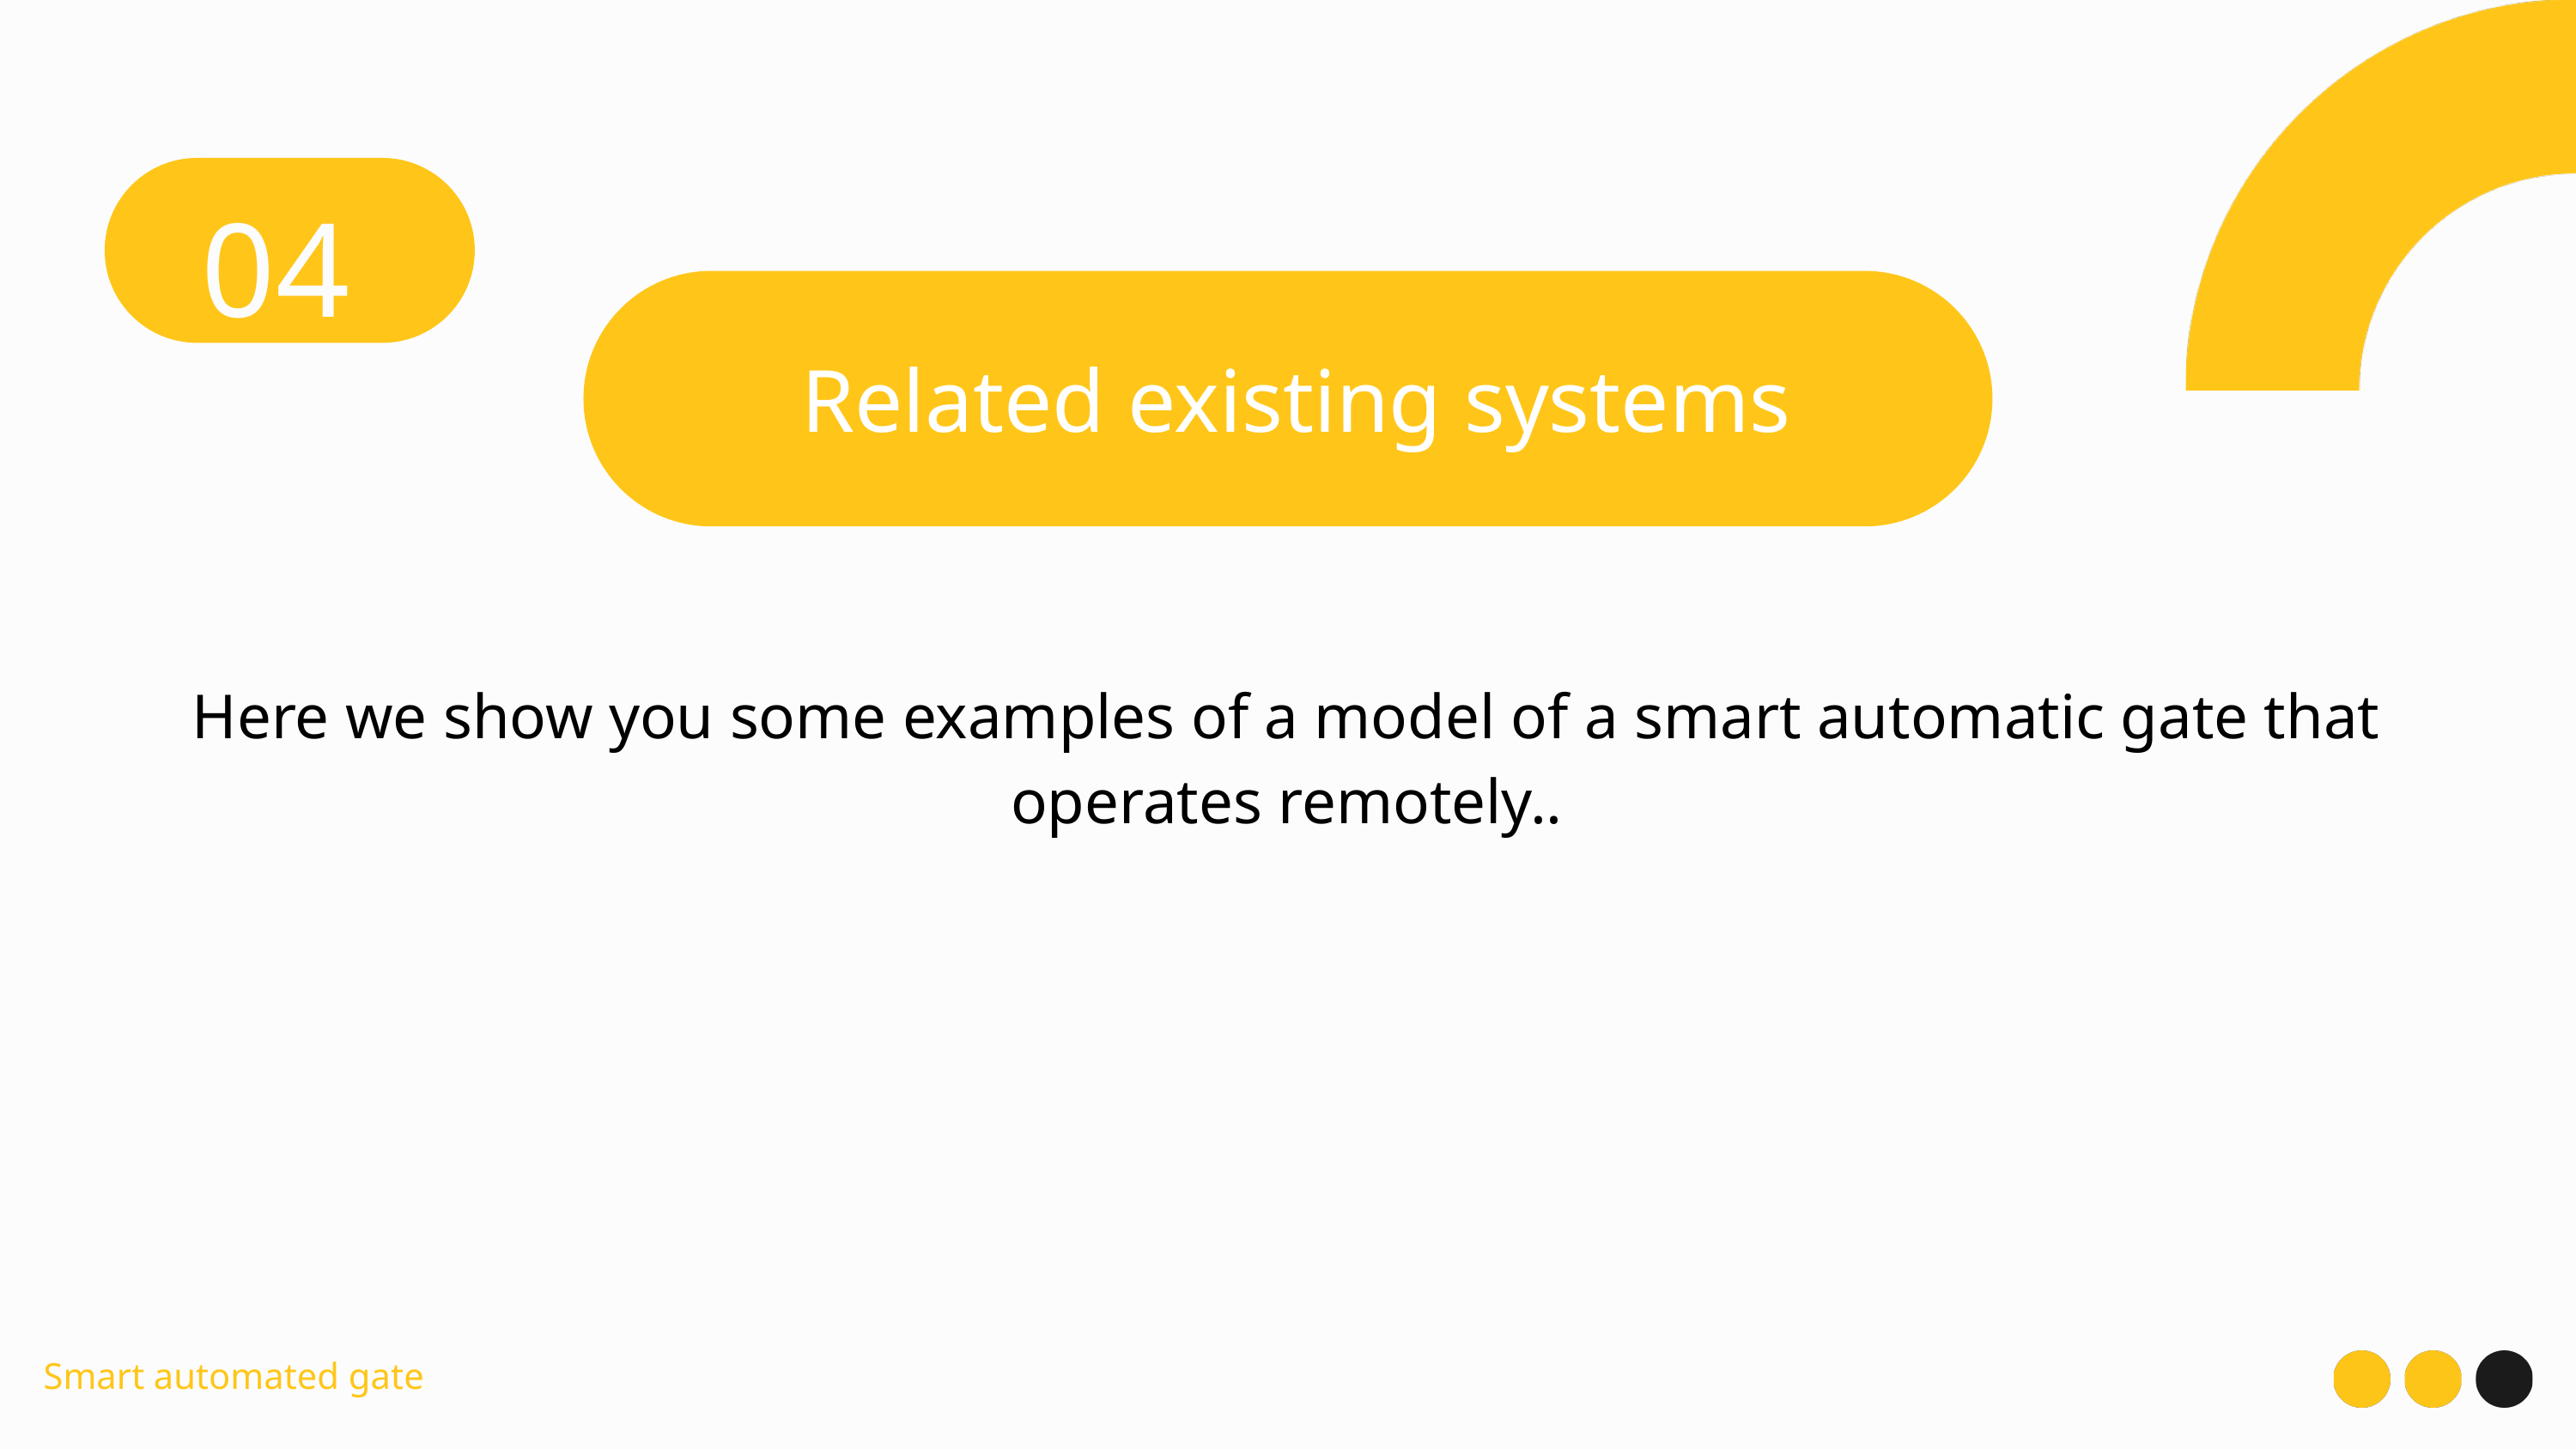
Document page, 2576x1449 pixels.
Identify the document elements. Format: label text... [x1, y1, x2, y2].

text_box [104, 157, 476, 343]
text_box Here we show you some examples of a model of a smart automatic gate that operates remotely.. [128, 665, 2445, 836]
text_box [2404, 1350, 2462, 1408]
text_box Smart automated gate [43, 1353, 475, 1397]
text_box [583, 270, 1993, 527]
text_box [2476, 1350, 2533, 1408]
text_box [2185, 0, 2576, 391]
text_box [2333, 1350, 2391, 1408]
